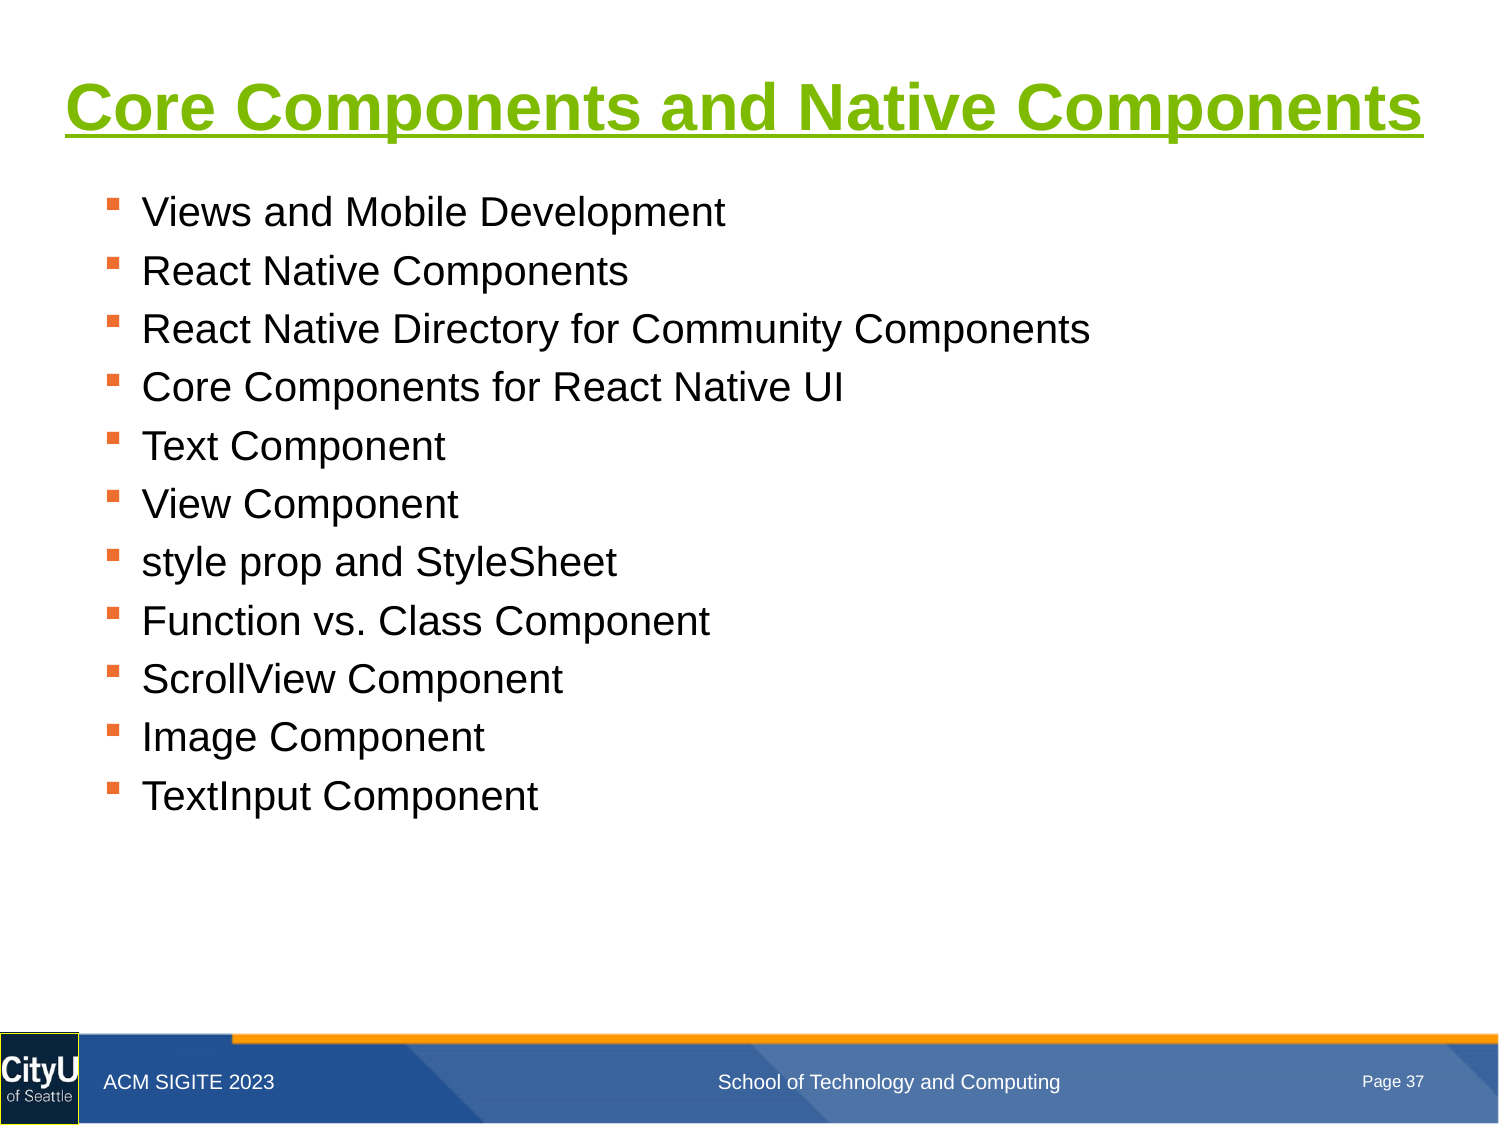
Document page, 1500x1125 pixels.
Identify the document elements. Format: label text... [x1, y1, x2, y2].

title Core Components and Native Components [49, 55, 1451, 191]
picture [1, 1034, 78, 1124]
list Views and Mobile Development React Native Components React Native Directory for Community Components Core Components for React Native UI Text Component View Component style prop and StyleSheet Function vs. Class Component ScrollView Component Image Component TextInput Component [88, 177, 1451, 991]
picture [0, 1032, 1500, 1125]
